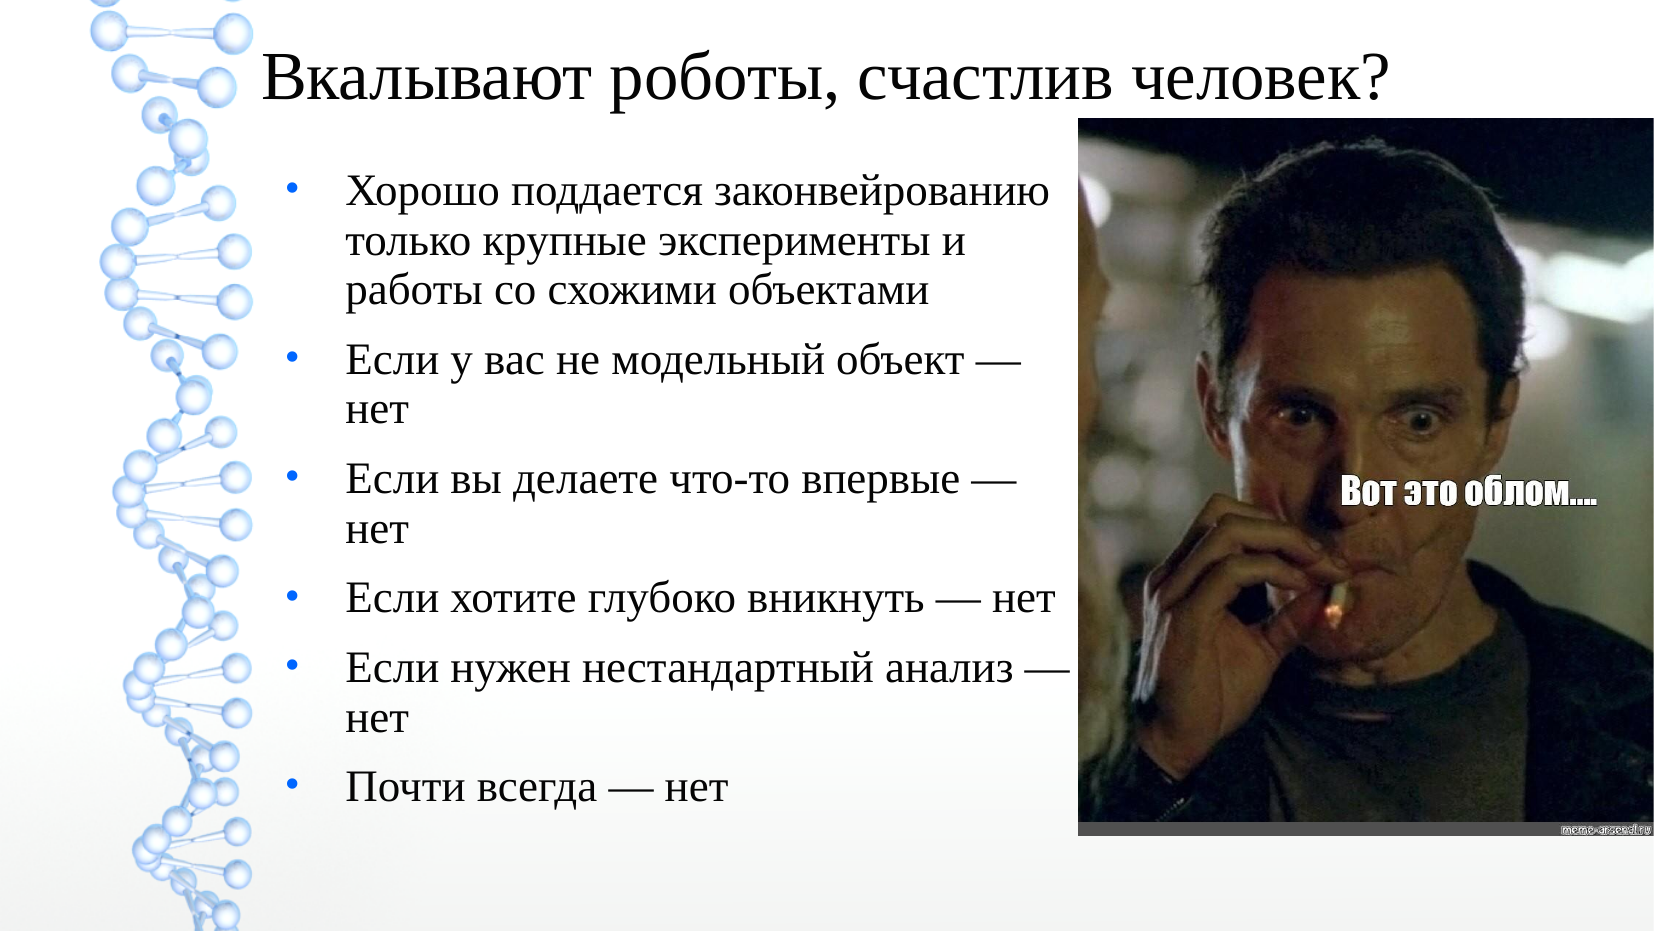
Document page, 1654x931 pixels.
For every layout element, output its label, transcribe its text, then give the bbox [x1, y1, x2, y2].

text_box Хорошо поддается законвейрованию только крупные эксперименты и работы со схожими объектами Если у вас не модельный объект — нет Если вы делаете что-то впервые — нет Если хотите глубоко вникнуть — нет Если нужен нестандартный анализ — нет Почти всегда — нет [265, 165, 1078, 886]
picture [0, 0, 1654, 931]
text_box Вкалывают роботы, счастлив человек? [162, 0, 1492, 154]
